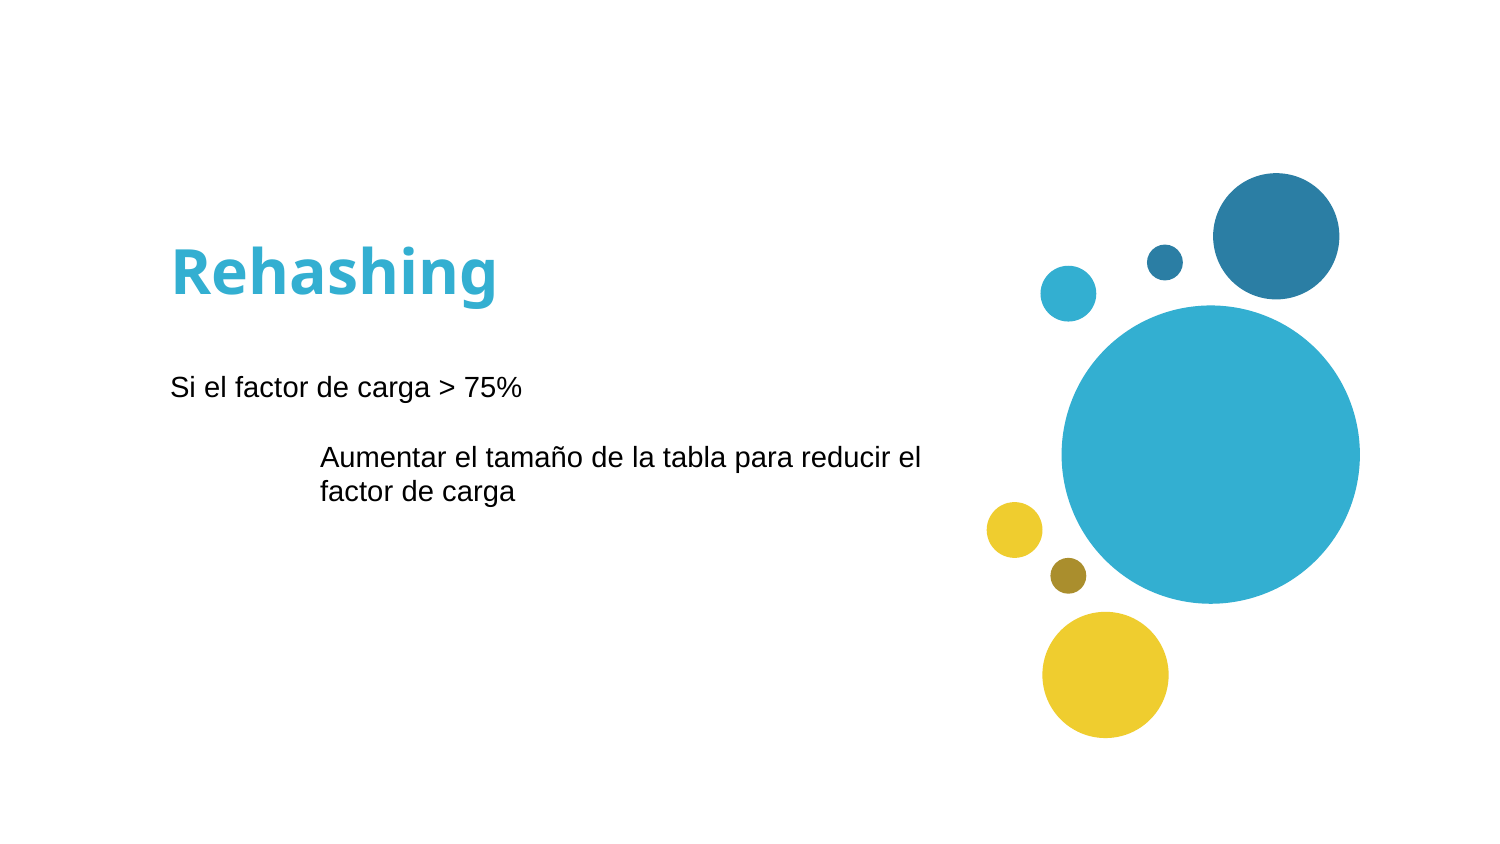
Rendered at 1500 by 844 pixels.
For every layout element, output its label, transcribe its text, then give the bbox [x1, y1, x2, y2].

title Rehashing [155, 216, 1004, 311]
text_box Si el factor de carga > 75% Aumentar el tamaño de la tabla para reducir el factor de carga [155, 360, 968, 551]
